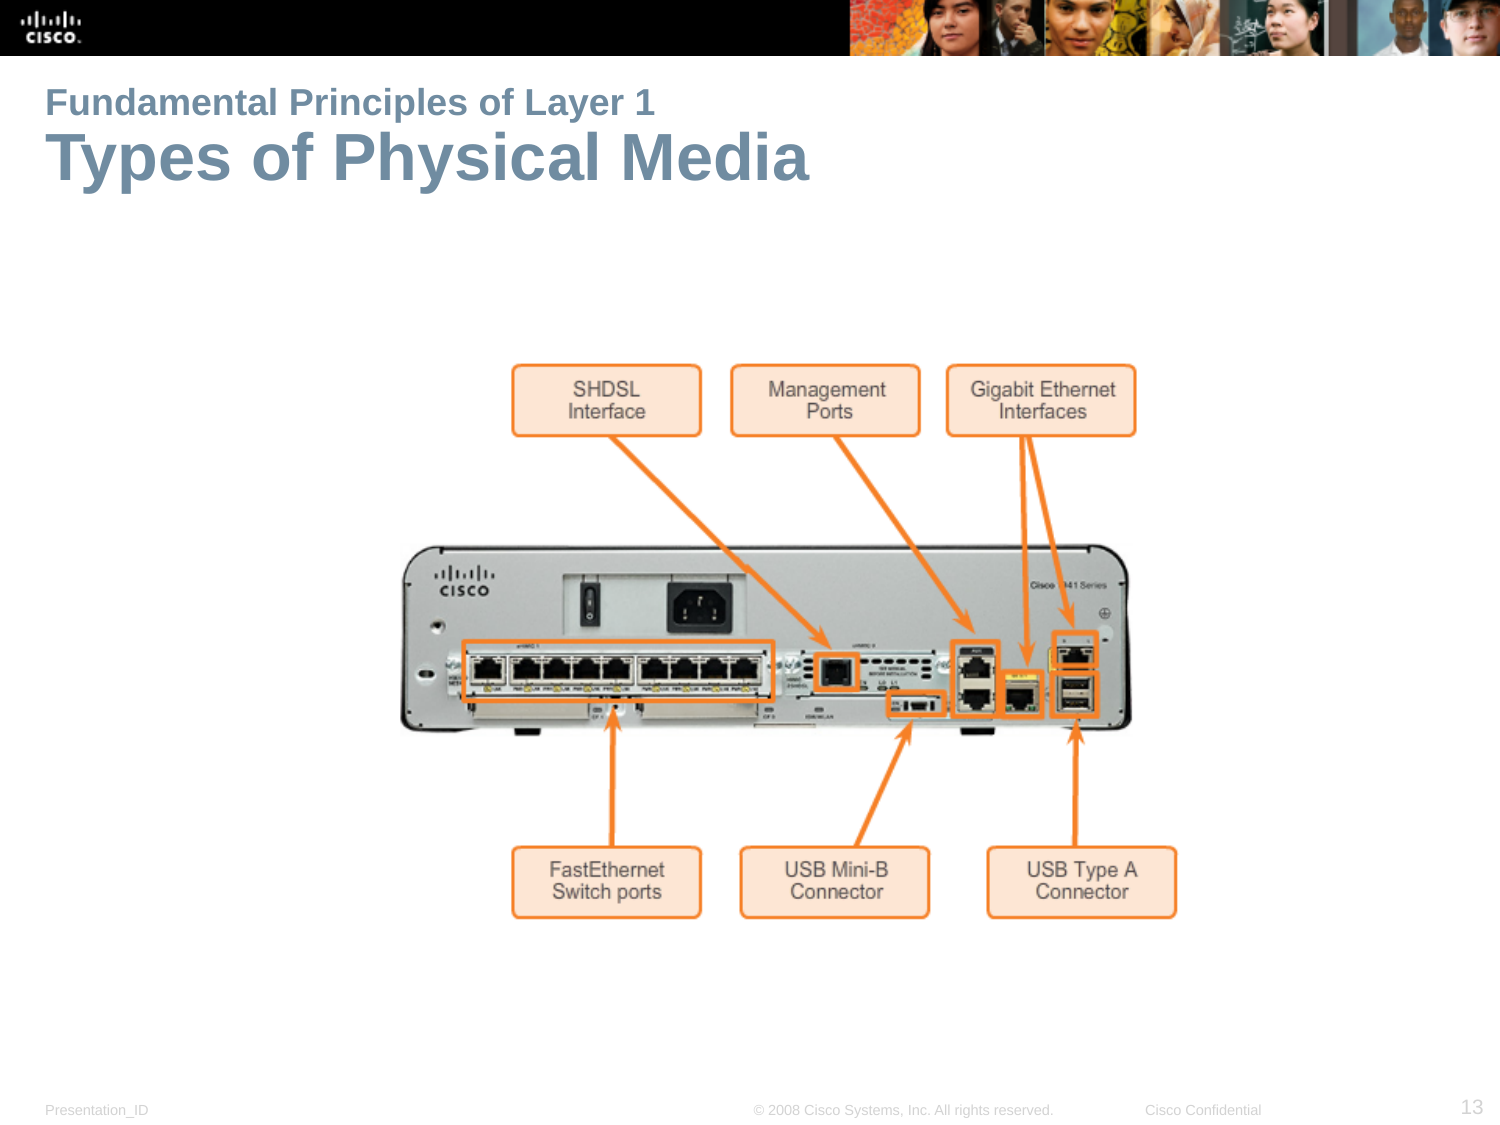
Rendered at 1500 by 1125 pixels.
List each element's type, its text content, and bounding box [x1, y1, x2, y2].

picture [234, 292, 1265, 1007]
picture [0, 0, 1500, 56]
title Fundamental Principles of Layer 1 Types of Physical Media [31, 64, 1471, 203]
